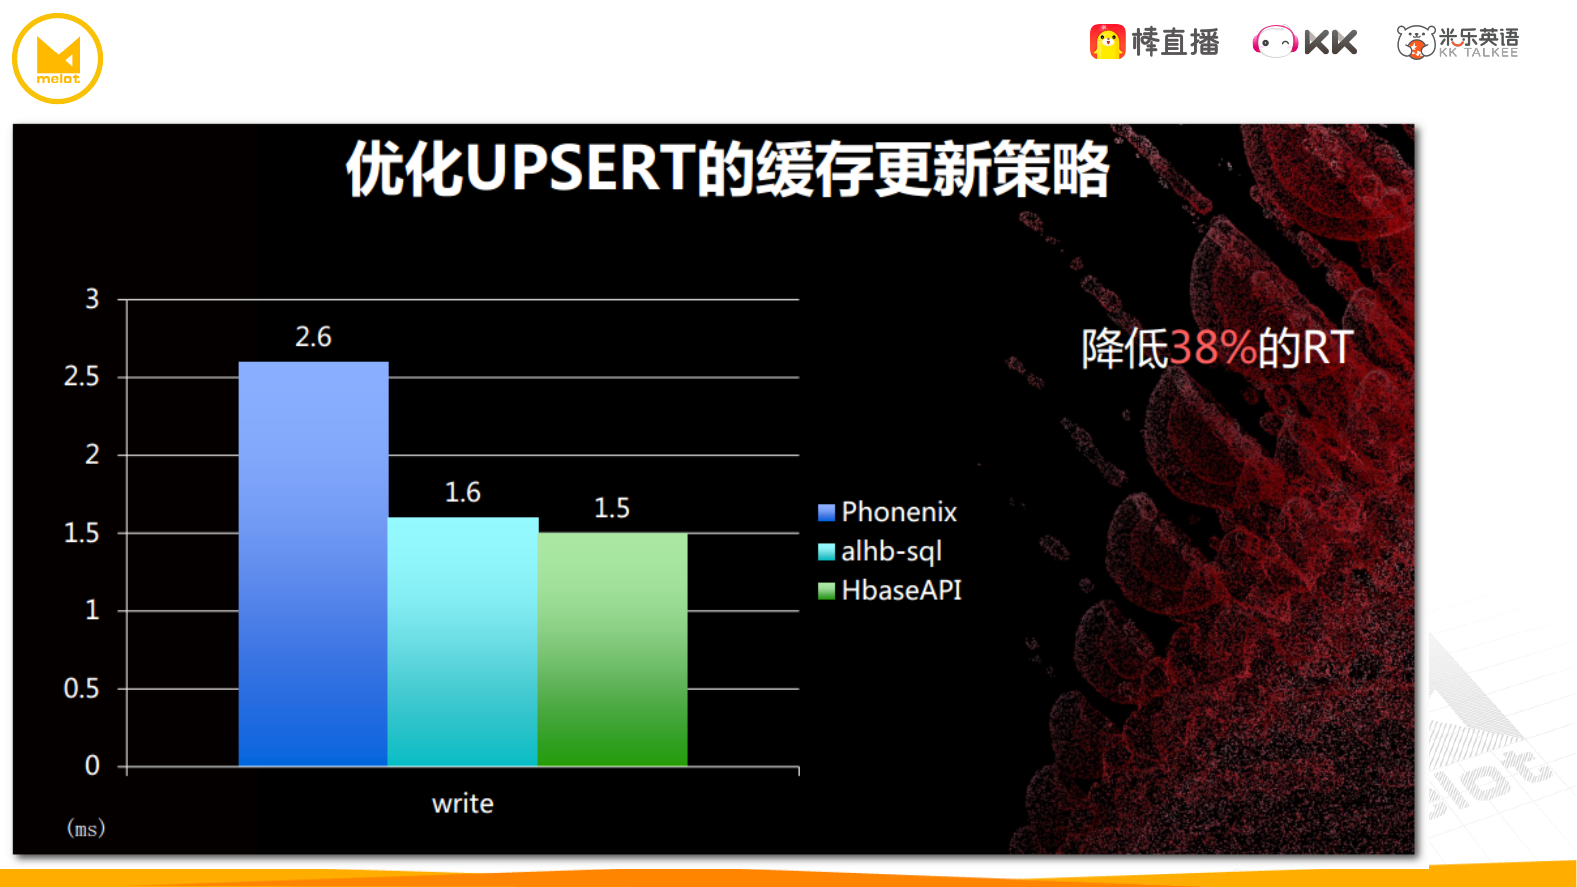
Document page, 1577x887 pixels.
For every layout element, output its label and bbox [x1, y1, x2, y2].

picture [1082, 6, 1224, 74]
picture [1243, 13, 1369, 70]
picture [1397, 25, 1519, 60]
picture [37, 36, 80, 83]
picture [0, 111, 1577, 887]
